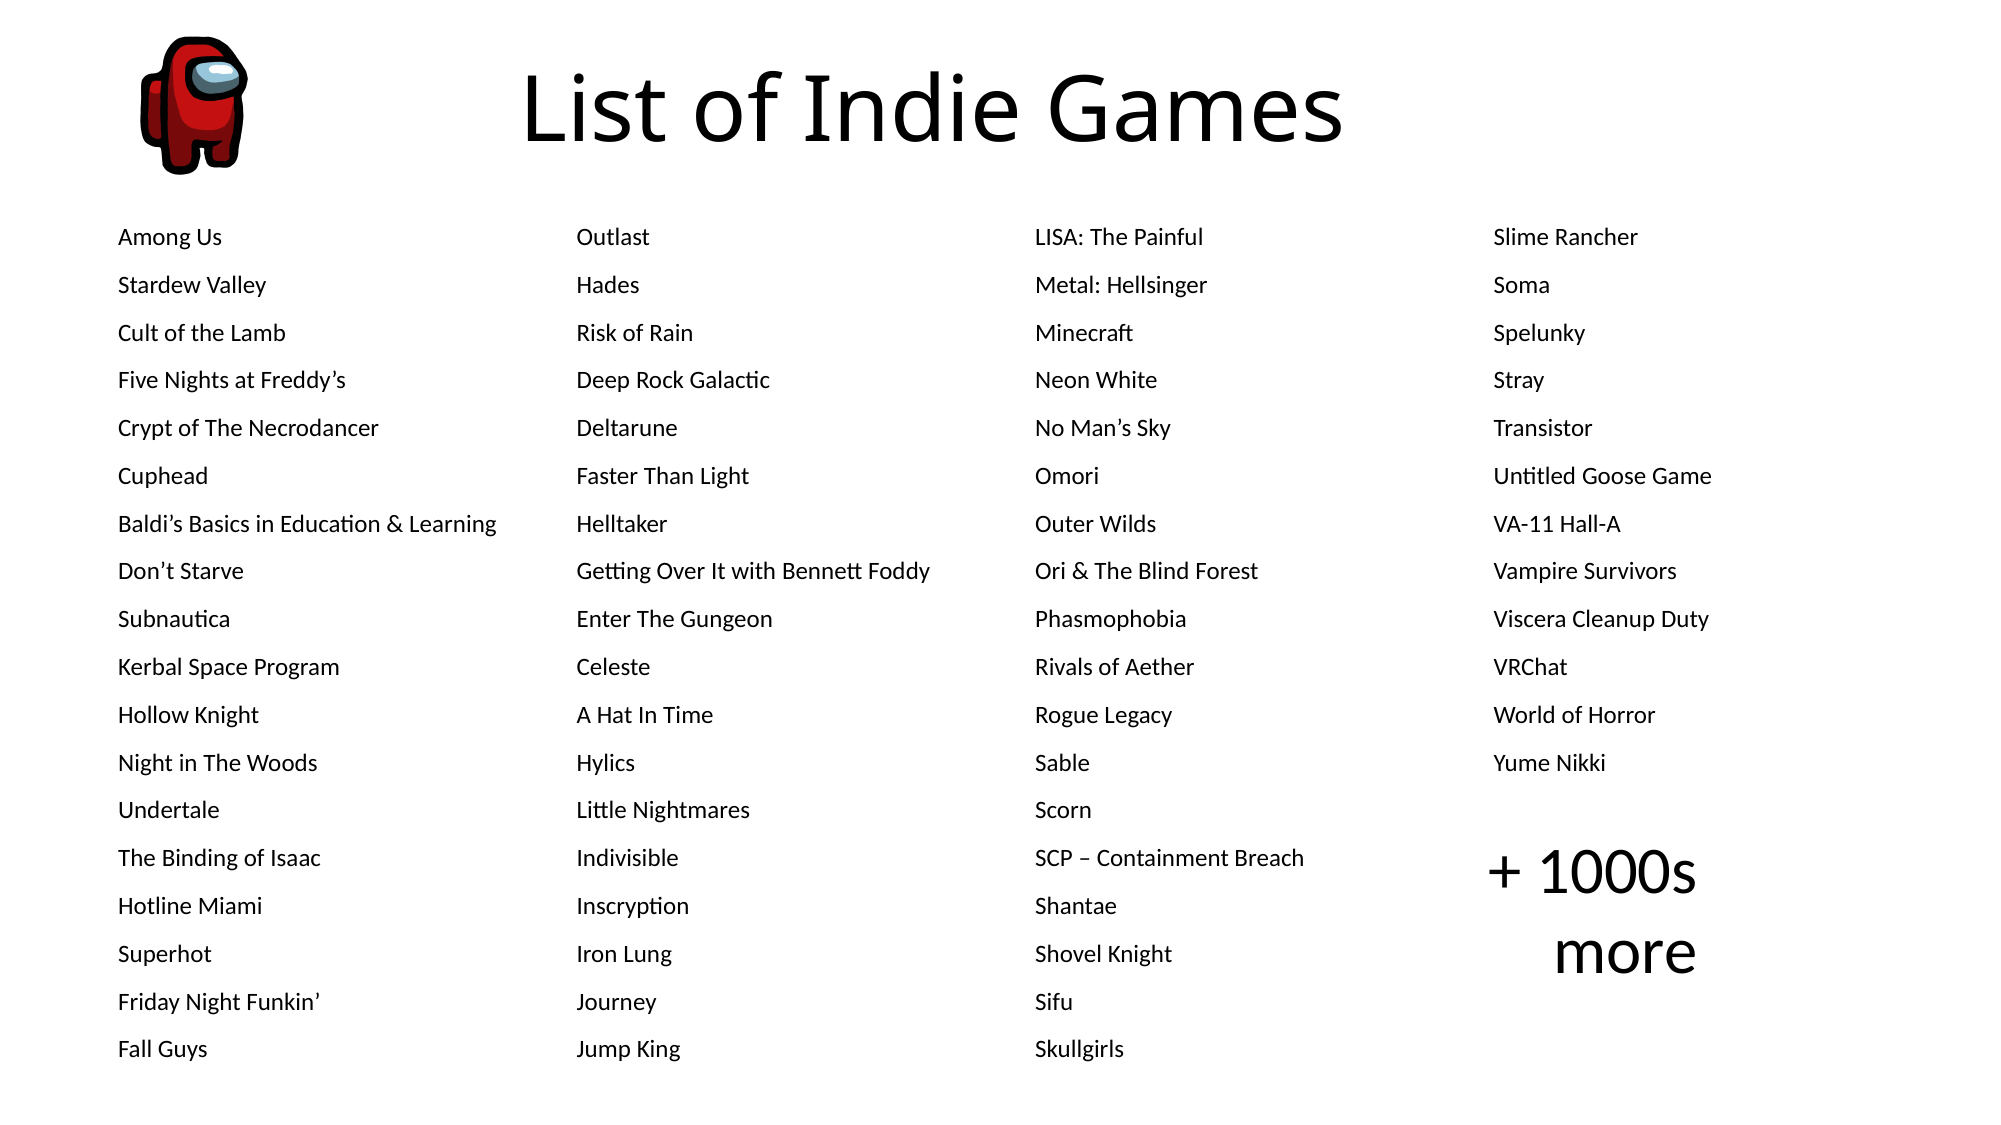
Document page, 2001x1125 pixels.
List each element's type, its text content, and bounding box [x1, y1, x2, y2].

picture [117, 11, 271, 198]
text_box + 1000s more [1461, 819, 1713, 995]
title List of Indie Games [504, 26, 1496, 198]
list Among Us Stardew Valley Cult of the Lamb Five Nights at Freddy’s Crypt of The Necrodancer Cuphead Baldi’s Basics in Education & Learning Don’t Starve Subnautica Kerbal Space Program Hollow Knight Night in The Woods Undertale The Binding of Isaac Hotline Miami Superhot Friday Night Funkin’ Fall Guys Outlast Hades Risk of Rain Deep Rock Galactic Deltarune Faster Than Light Helltaker Getting Over It with Bennett Foddy Enter The Gungeon Celeste A Hat In Time Hylics Little Nightmares Indivisible Inscryption Iron Lung Journey Jump King LISA: The Painful Metal: Hellsinger Minecraft Neon White No Man’s Sky Omori Outer Wilds Ori & The Blind Forest Phasmophobia Rivals of Aether Rogue Legacy Sable Scorn SCP – Containment Breach Shantae Shovel Knight Sifu Skullgirls Slime Rancher Soma Spelunky Stray Transistor Untitled Goose Game VA-11 Hall-A Vampire Survivors Viscera Cleanup Duty VRChat World of Horror Yume Nikki [103, 216, 1968, 1080]
